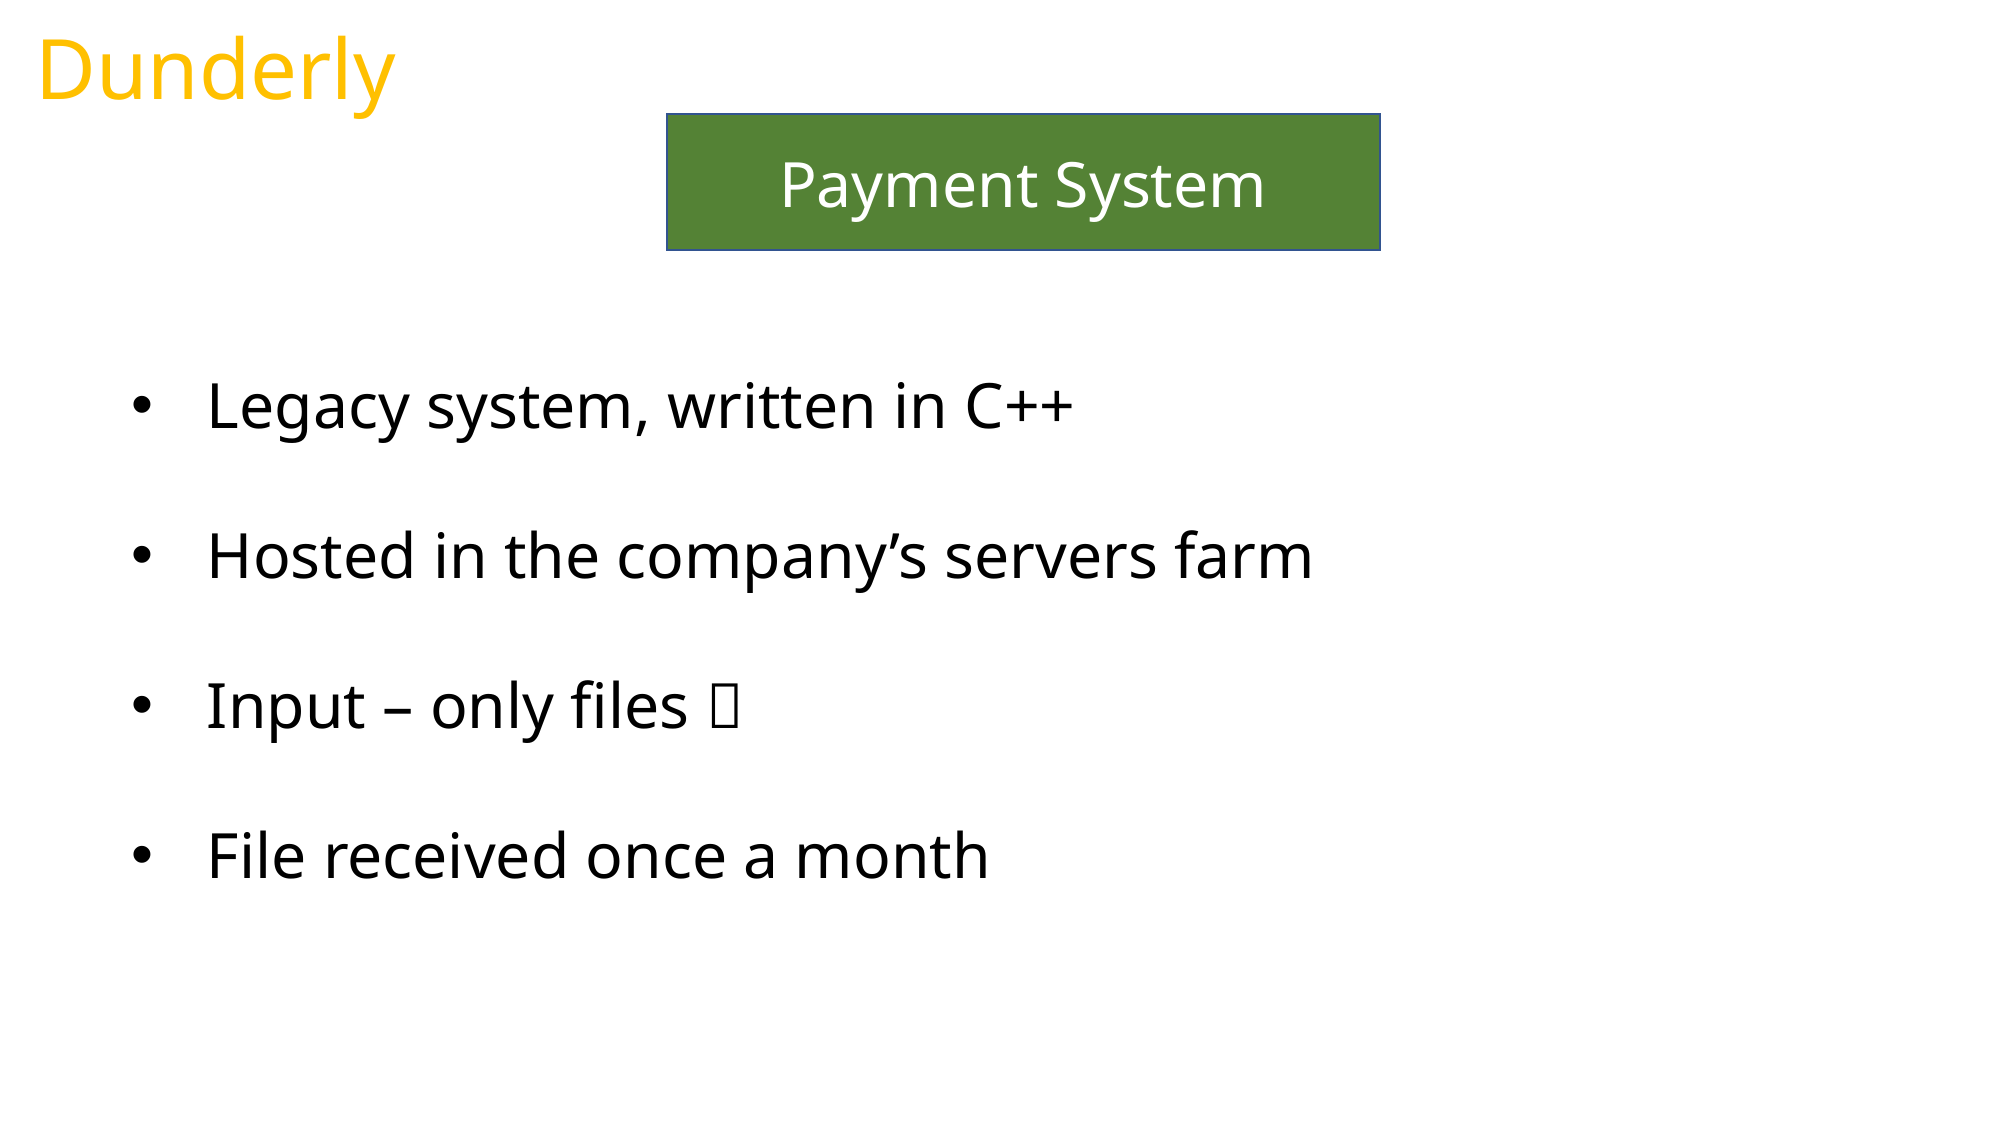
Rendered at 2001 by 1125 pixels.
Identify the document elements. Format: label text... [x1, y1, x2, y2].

text_box Payment System [666, 113, 1381, 251]
text_box Legacy system, written in C++ Hosted in the company’s servers farm Input – only files  File received once a month [117, 283, 1372, 899]
text_box Dunderly [20, 8, 434, 124]
